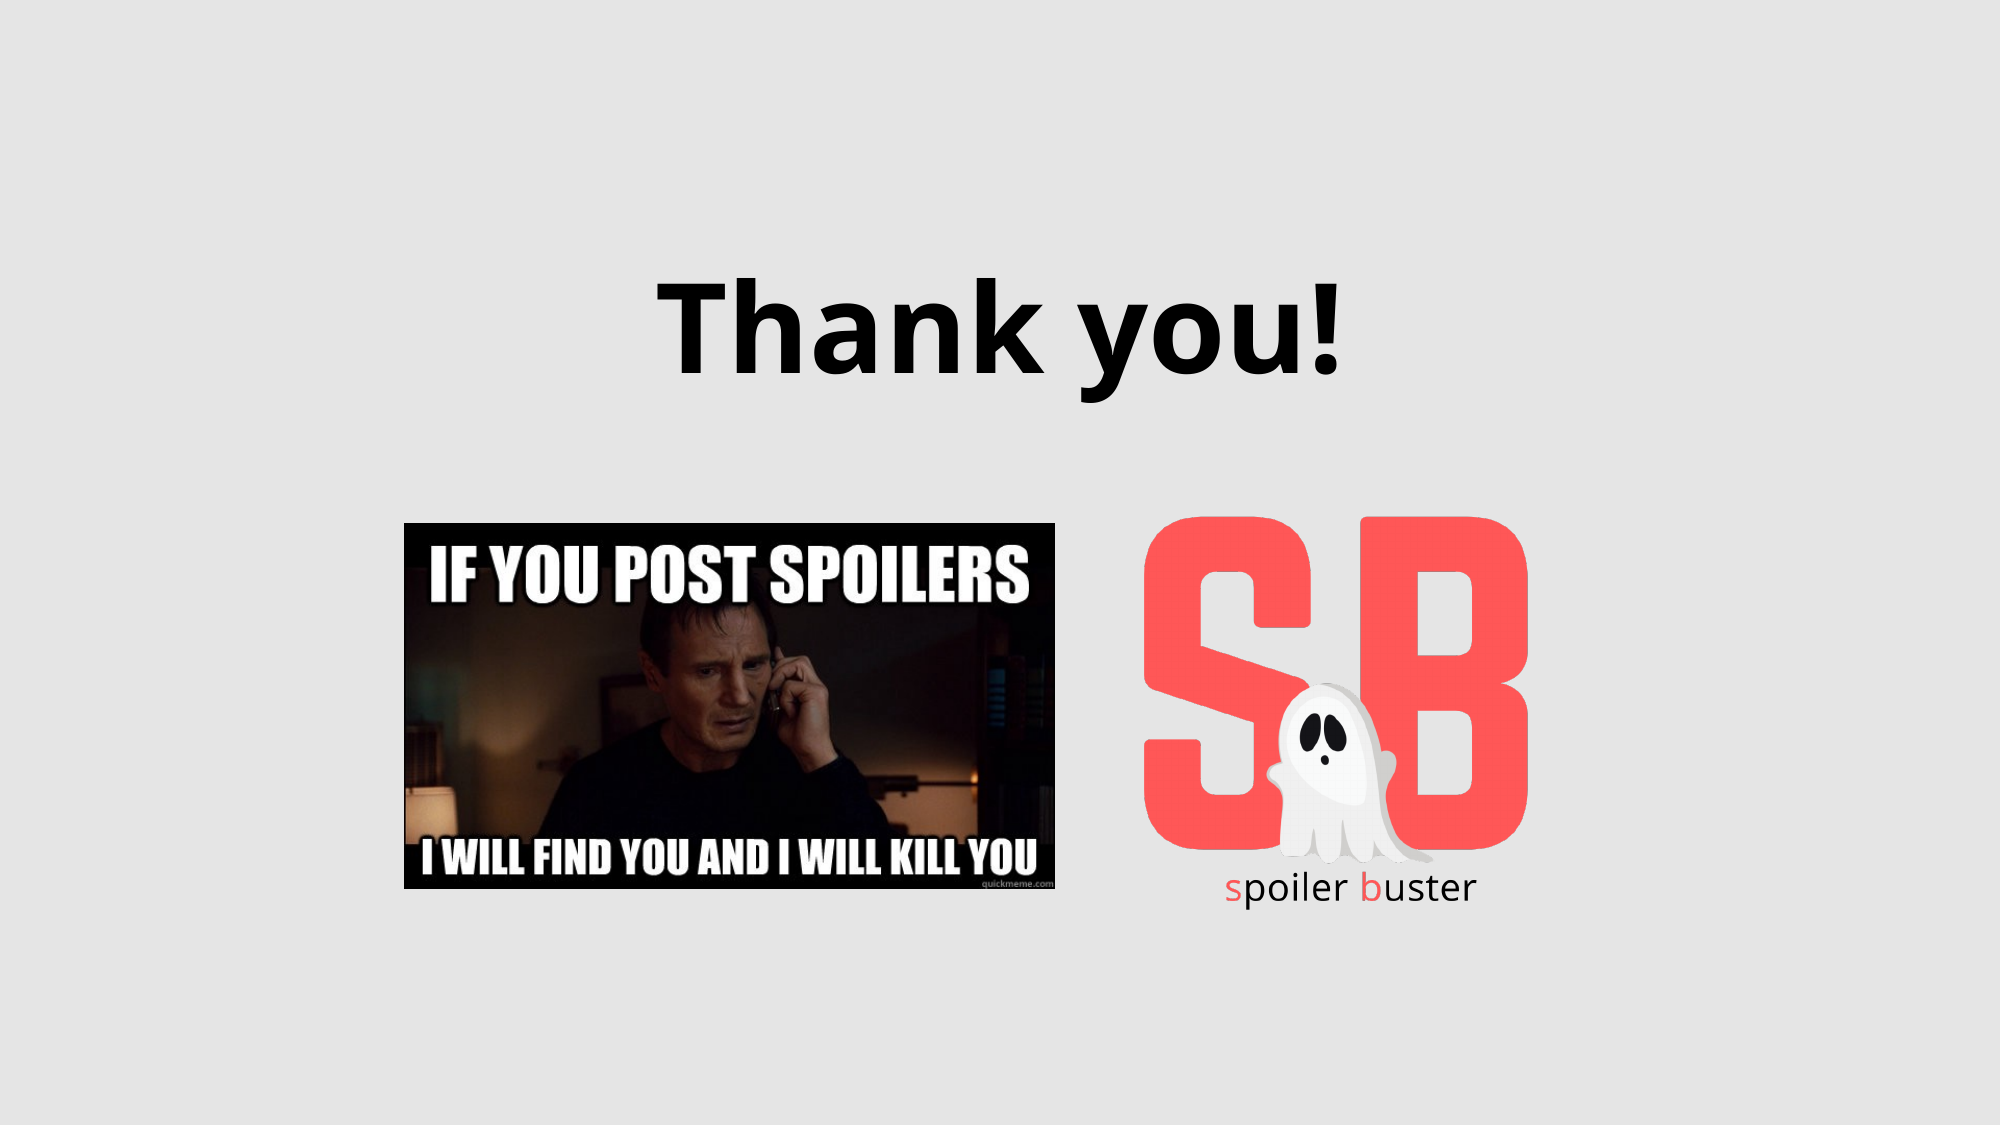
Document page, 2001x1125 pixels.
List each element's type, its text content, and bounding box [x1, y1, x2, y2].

title Thank you! [137, 256, 1863, 410]
picture [404, 332, 1702, 1035]
